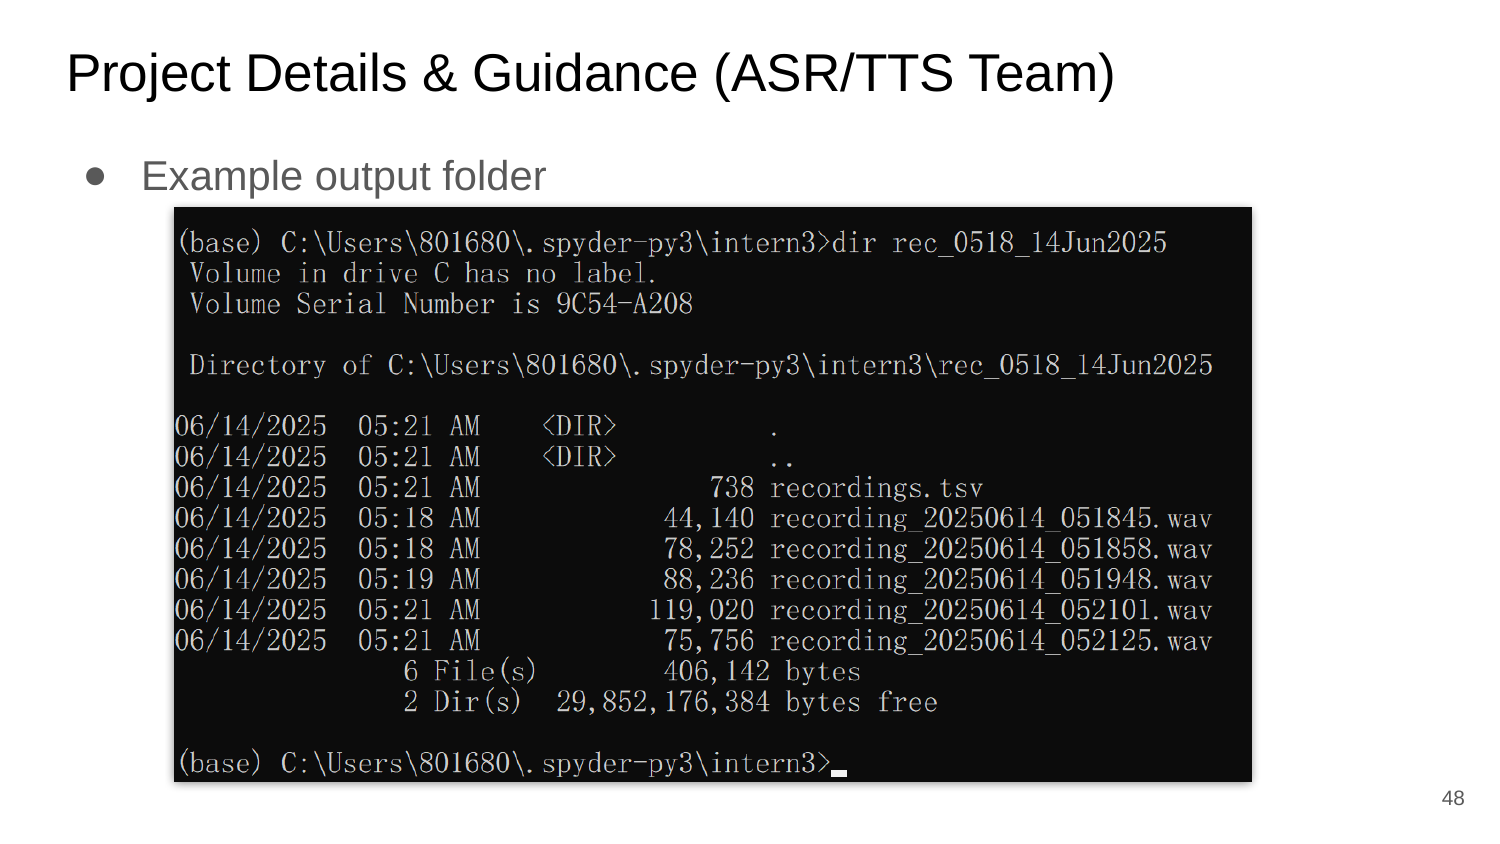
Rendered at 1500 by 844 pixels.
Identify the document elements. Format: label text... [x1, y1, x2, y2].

slide_number ‹#› [1389, 764, 1480, 830]
list Example output folder [51, 126, 1390, 221]
picture [174, 207, 1253, 782]
title Project Details & Guidance (ASR/TTS Team) [51, 23, 1449, 117]
